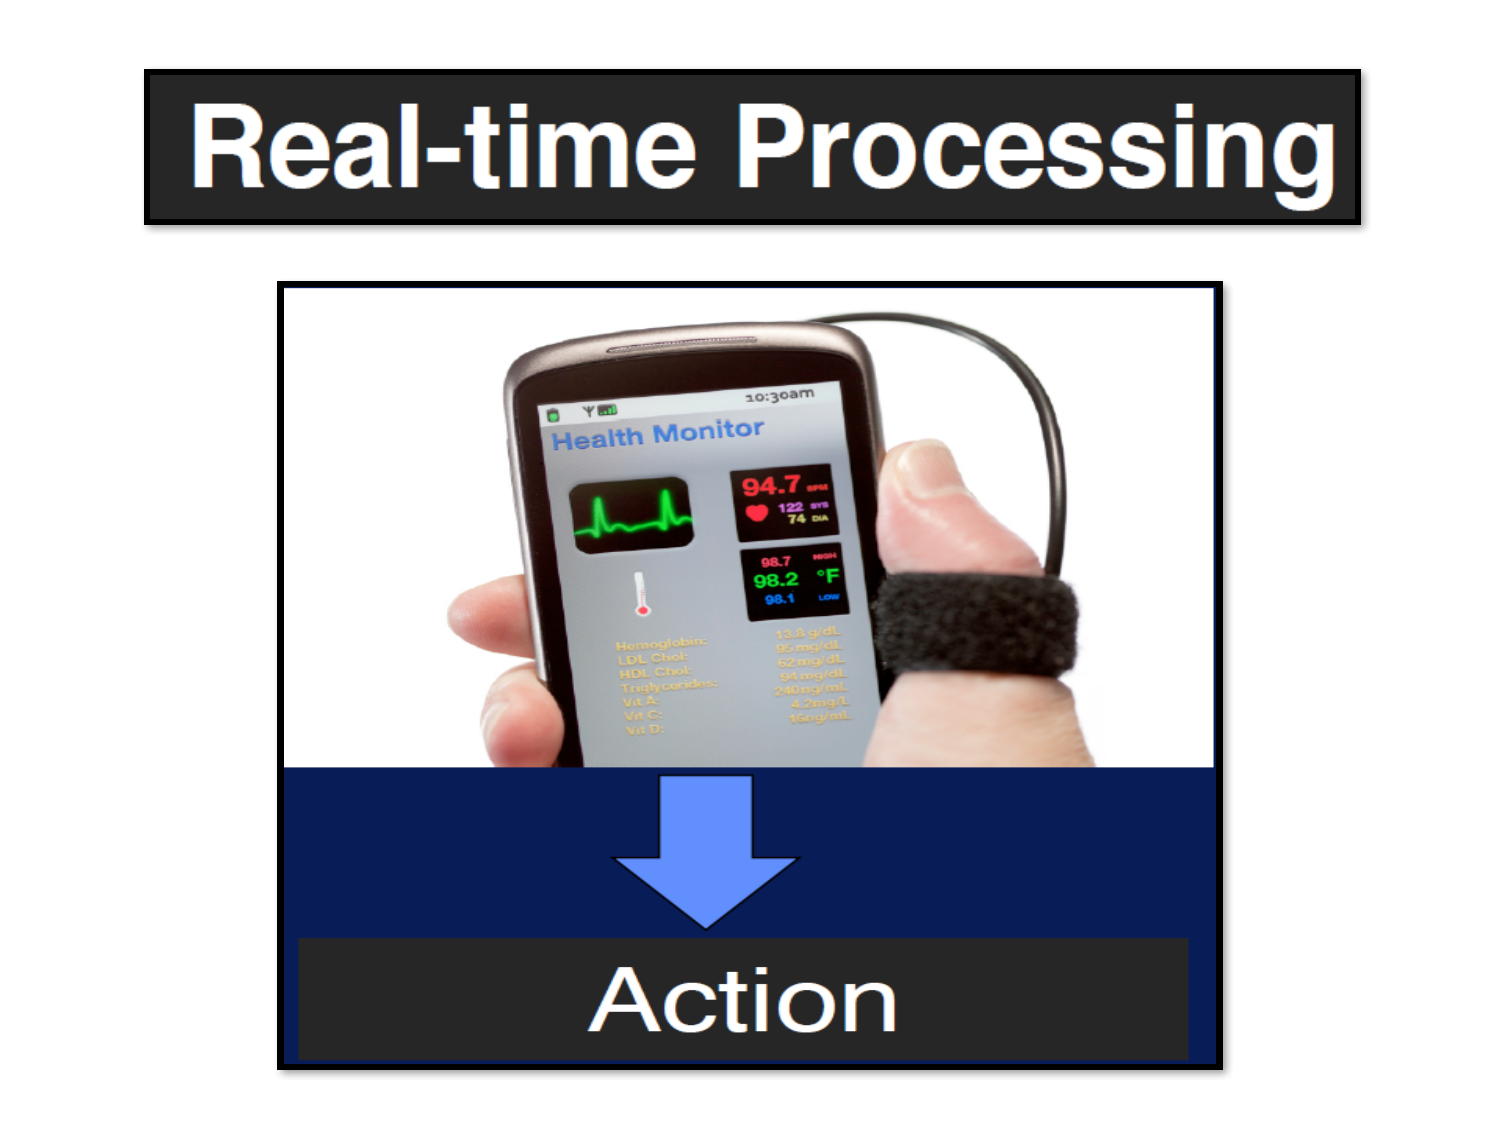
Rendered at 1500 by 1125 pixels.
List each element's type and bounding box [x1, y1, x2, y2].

picture [283, 287, 1217, 1065]
picture [149, 74, 1355, 219]
